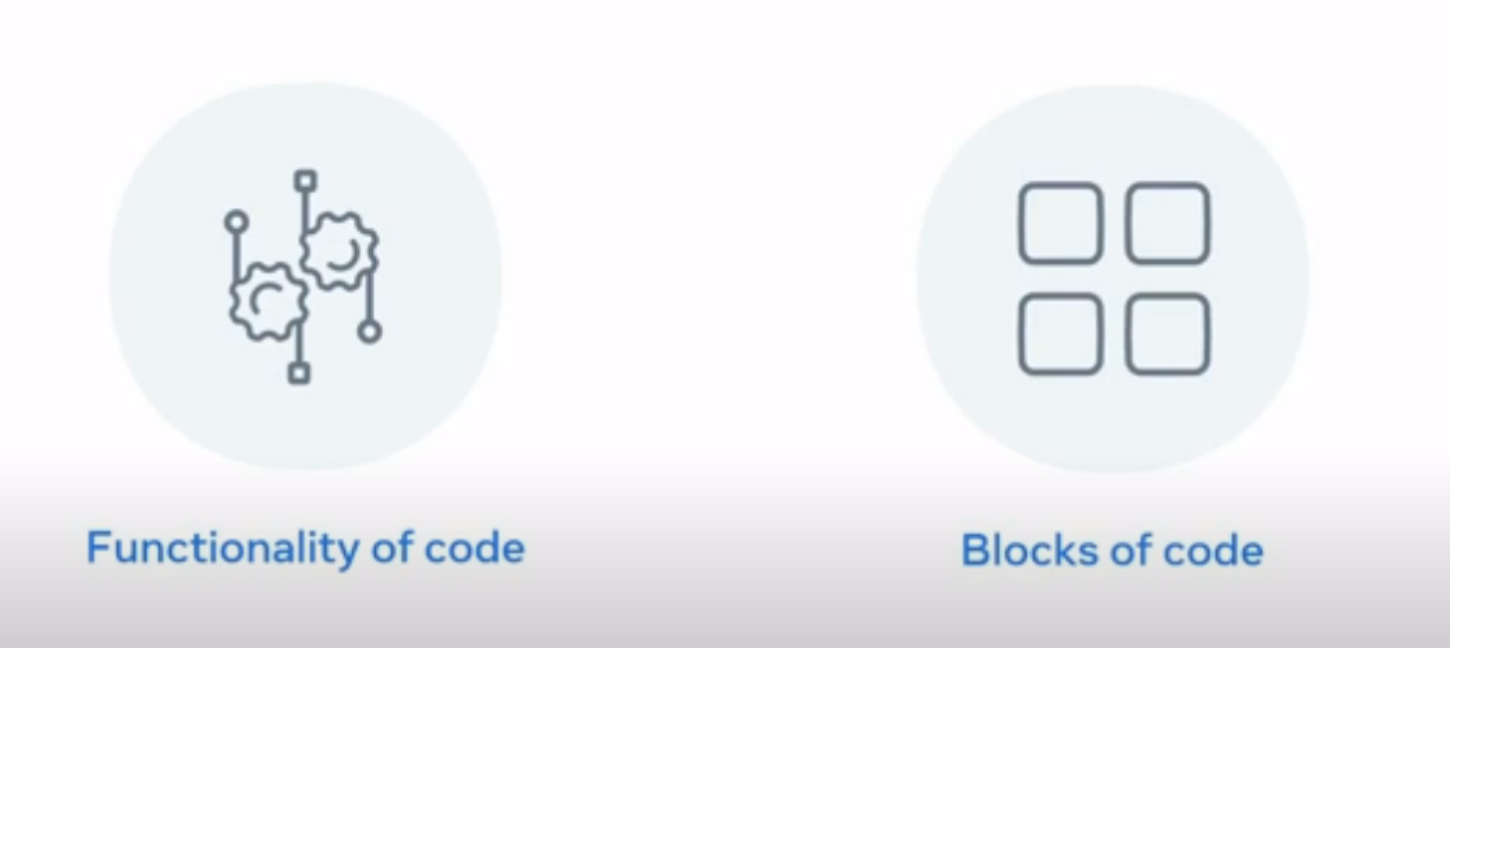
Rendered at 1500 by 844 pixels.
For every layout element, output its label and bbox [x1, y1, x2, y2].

picture [0, 0, 1451, 648]
